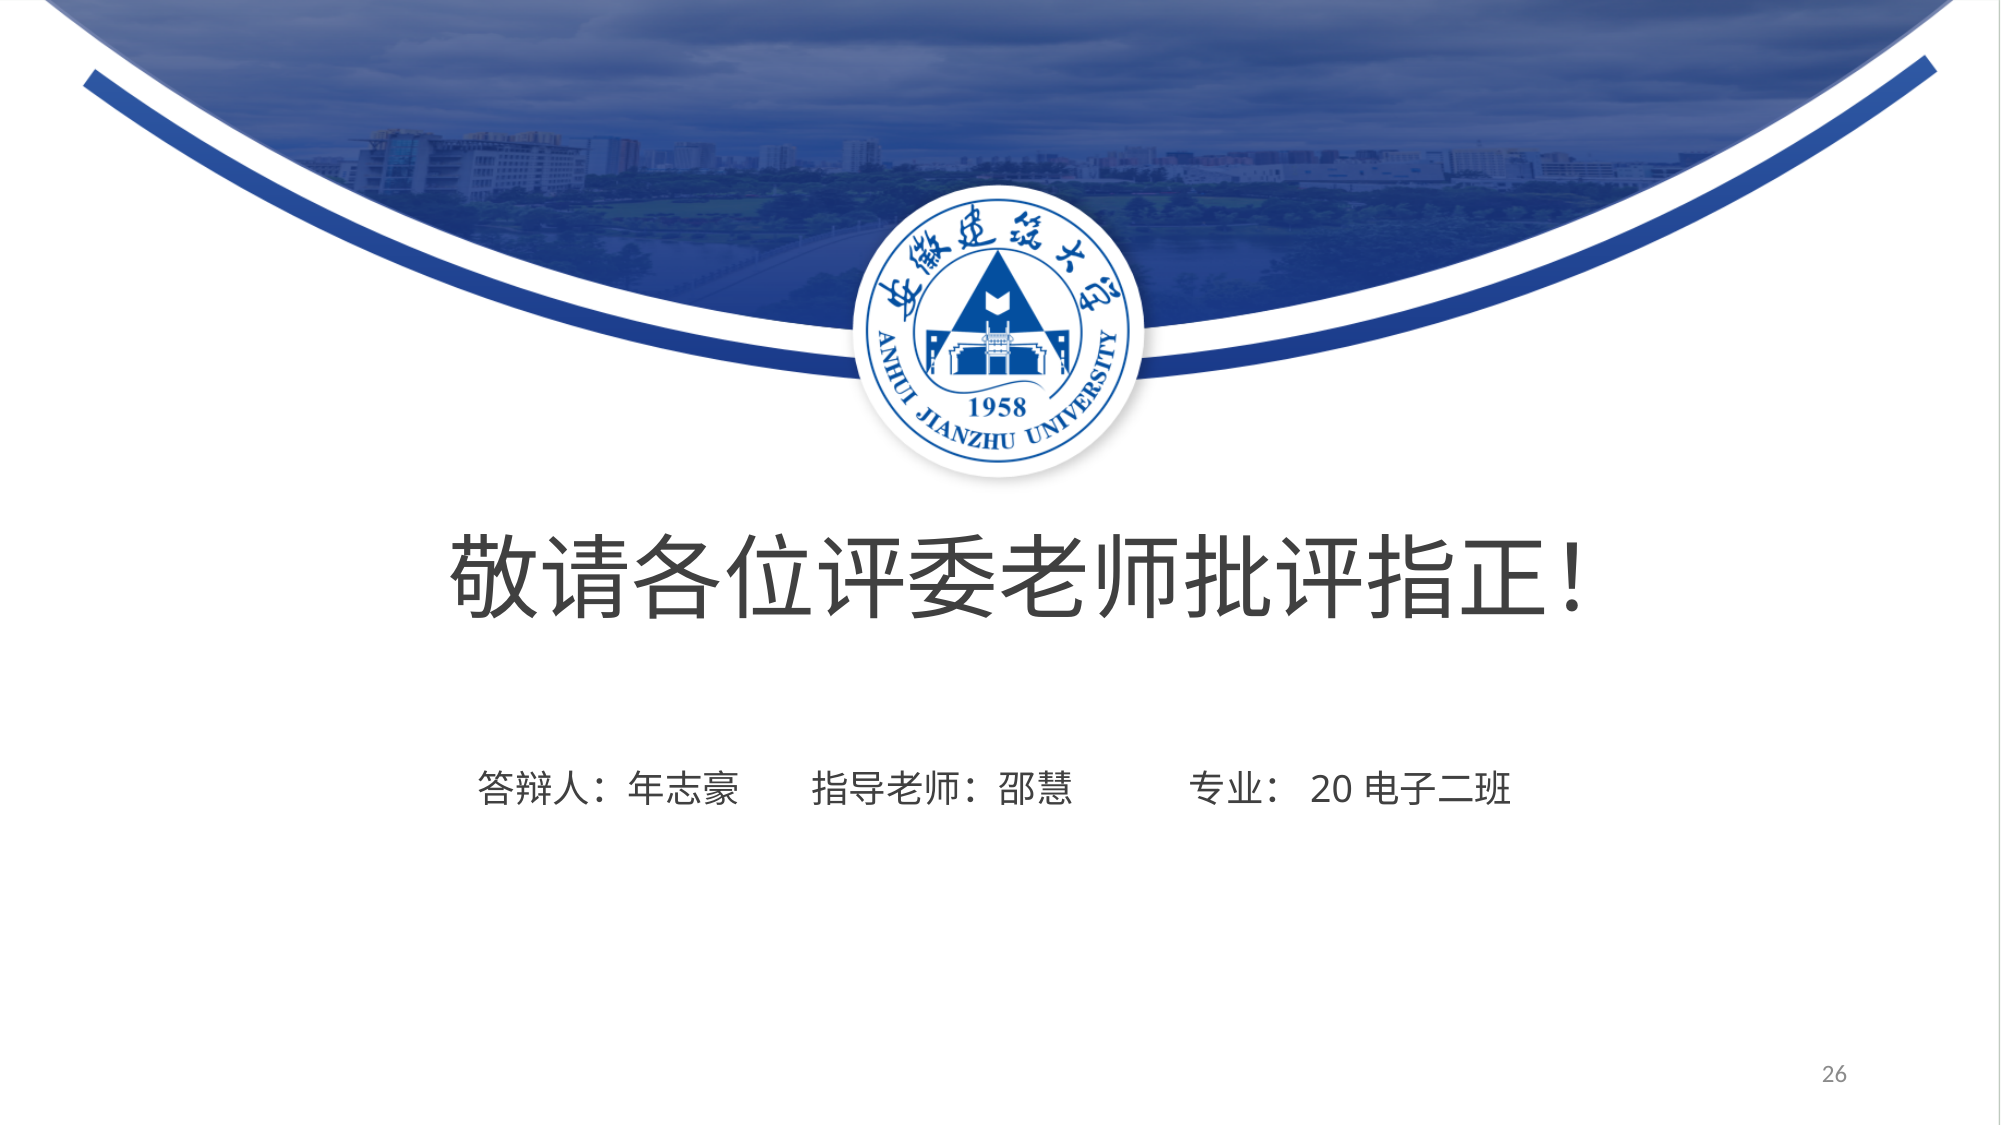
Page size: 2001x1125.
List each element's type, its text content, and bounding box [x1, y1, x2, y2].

text_box 敬请各位评委老师批评指正！ [433, 512, 1567, 638]
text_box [462, 757, 1537, 818]
picture [0, 0, 2001, 1125]
slide_number 26 [1412, 1042, 1863, 1103]
